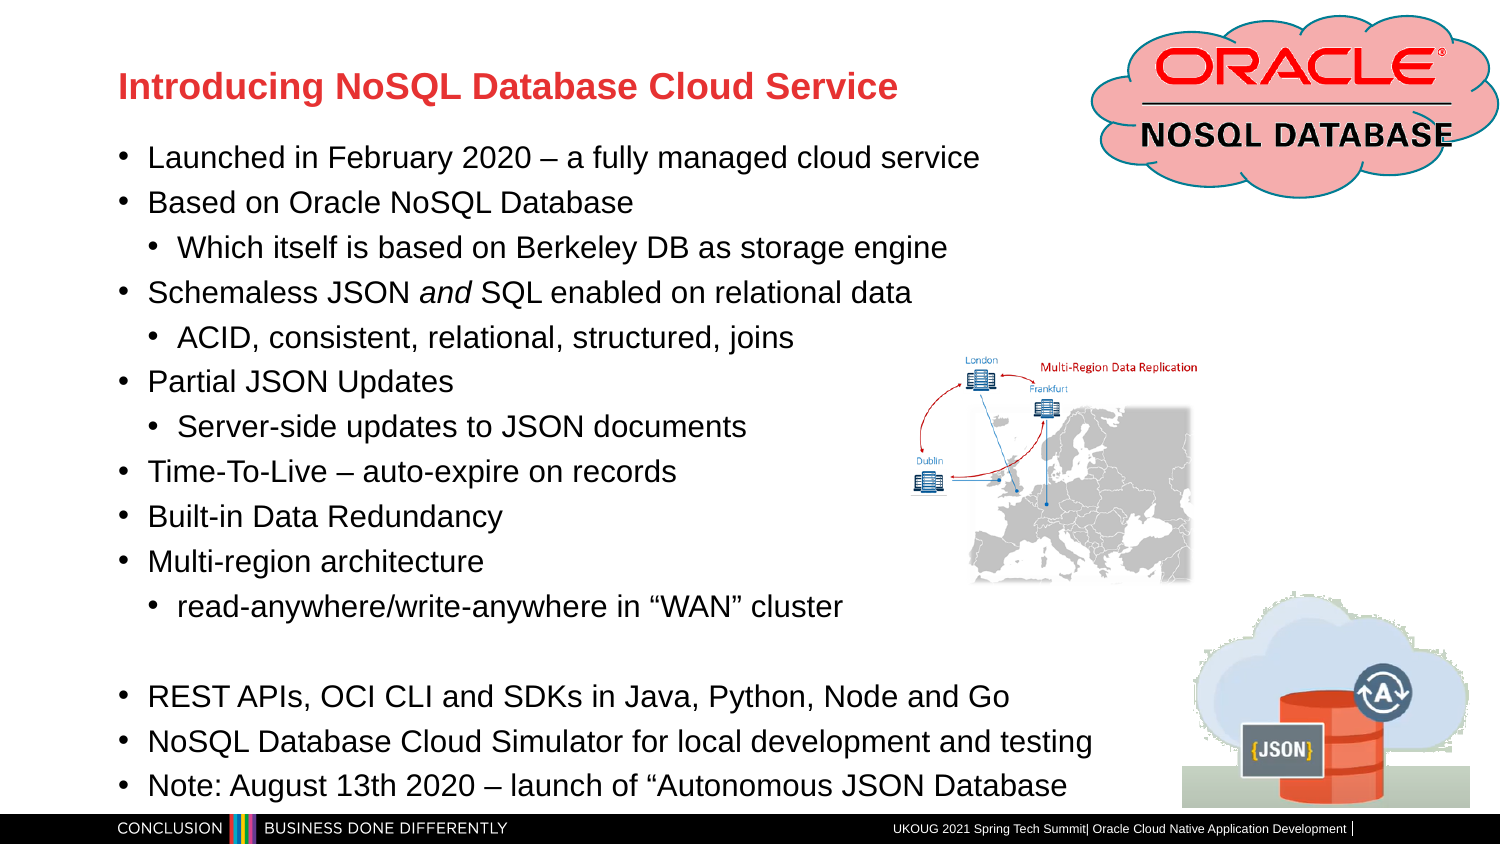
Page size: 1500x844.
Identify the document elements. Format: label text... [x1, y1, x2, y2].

footer UKOUG 2021 Spring Tech Summit| Oracle Cloud Native Application Development [814, 820, 1347, 839]
picture [1182, 589, 1470, 808]
picture [1142, 47, 1452, 147]
text_box [1205, 147, 1445, 199]
picture [239, 814, 1500, 844]
picture [0, 814, 236, 844]
title Introducing NoSQL Database Cloud Service [118, 47, 1142, 129]
list Launched in February 2020 – a fully managed cloud service Based on Oracle NoSQL Database Which itself is based on Berkeley DB as storage engine Schemaless JSON and SQL enabled on relational data ACID, consistent, relational, structured, joins Partial JSON Updates Server-side updates to JSON documents Time-To-Live – auto-expire on records Built-in Data Redundancy Multi-region architecture read-anywhere/write-anywhere in “WAN” cluster REST APIs, OCI CLI and SDKs in Java, Python, Node and Go NoSQL Database Cloud Simulator for local development and testing Note: August 13th 2020 – launch of “Autonomous JSON Database [118, 129, 1205, 750]
picture [910, 351, 1205, 586]
text_box [1139, 14, 1500, 143]
